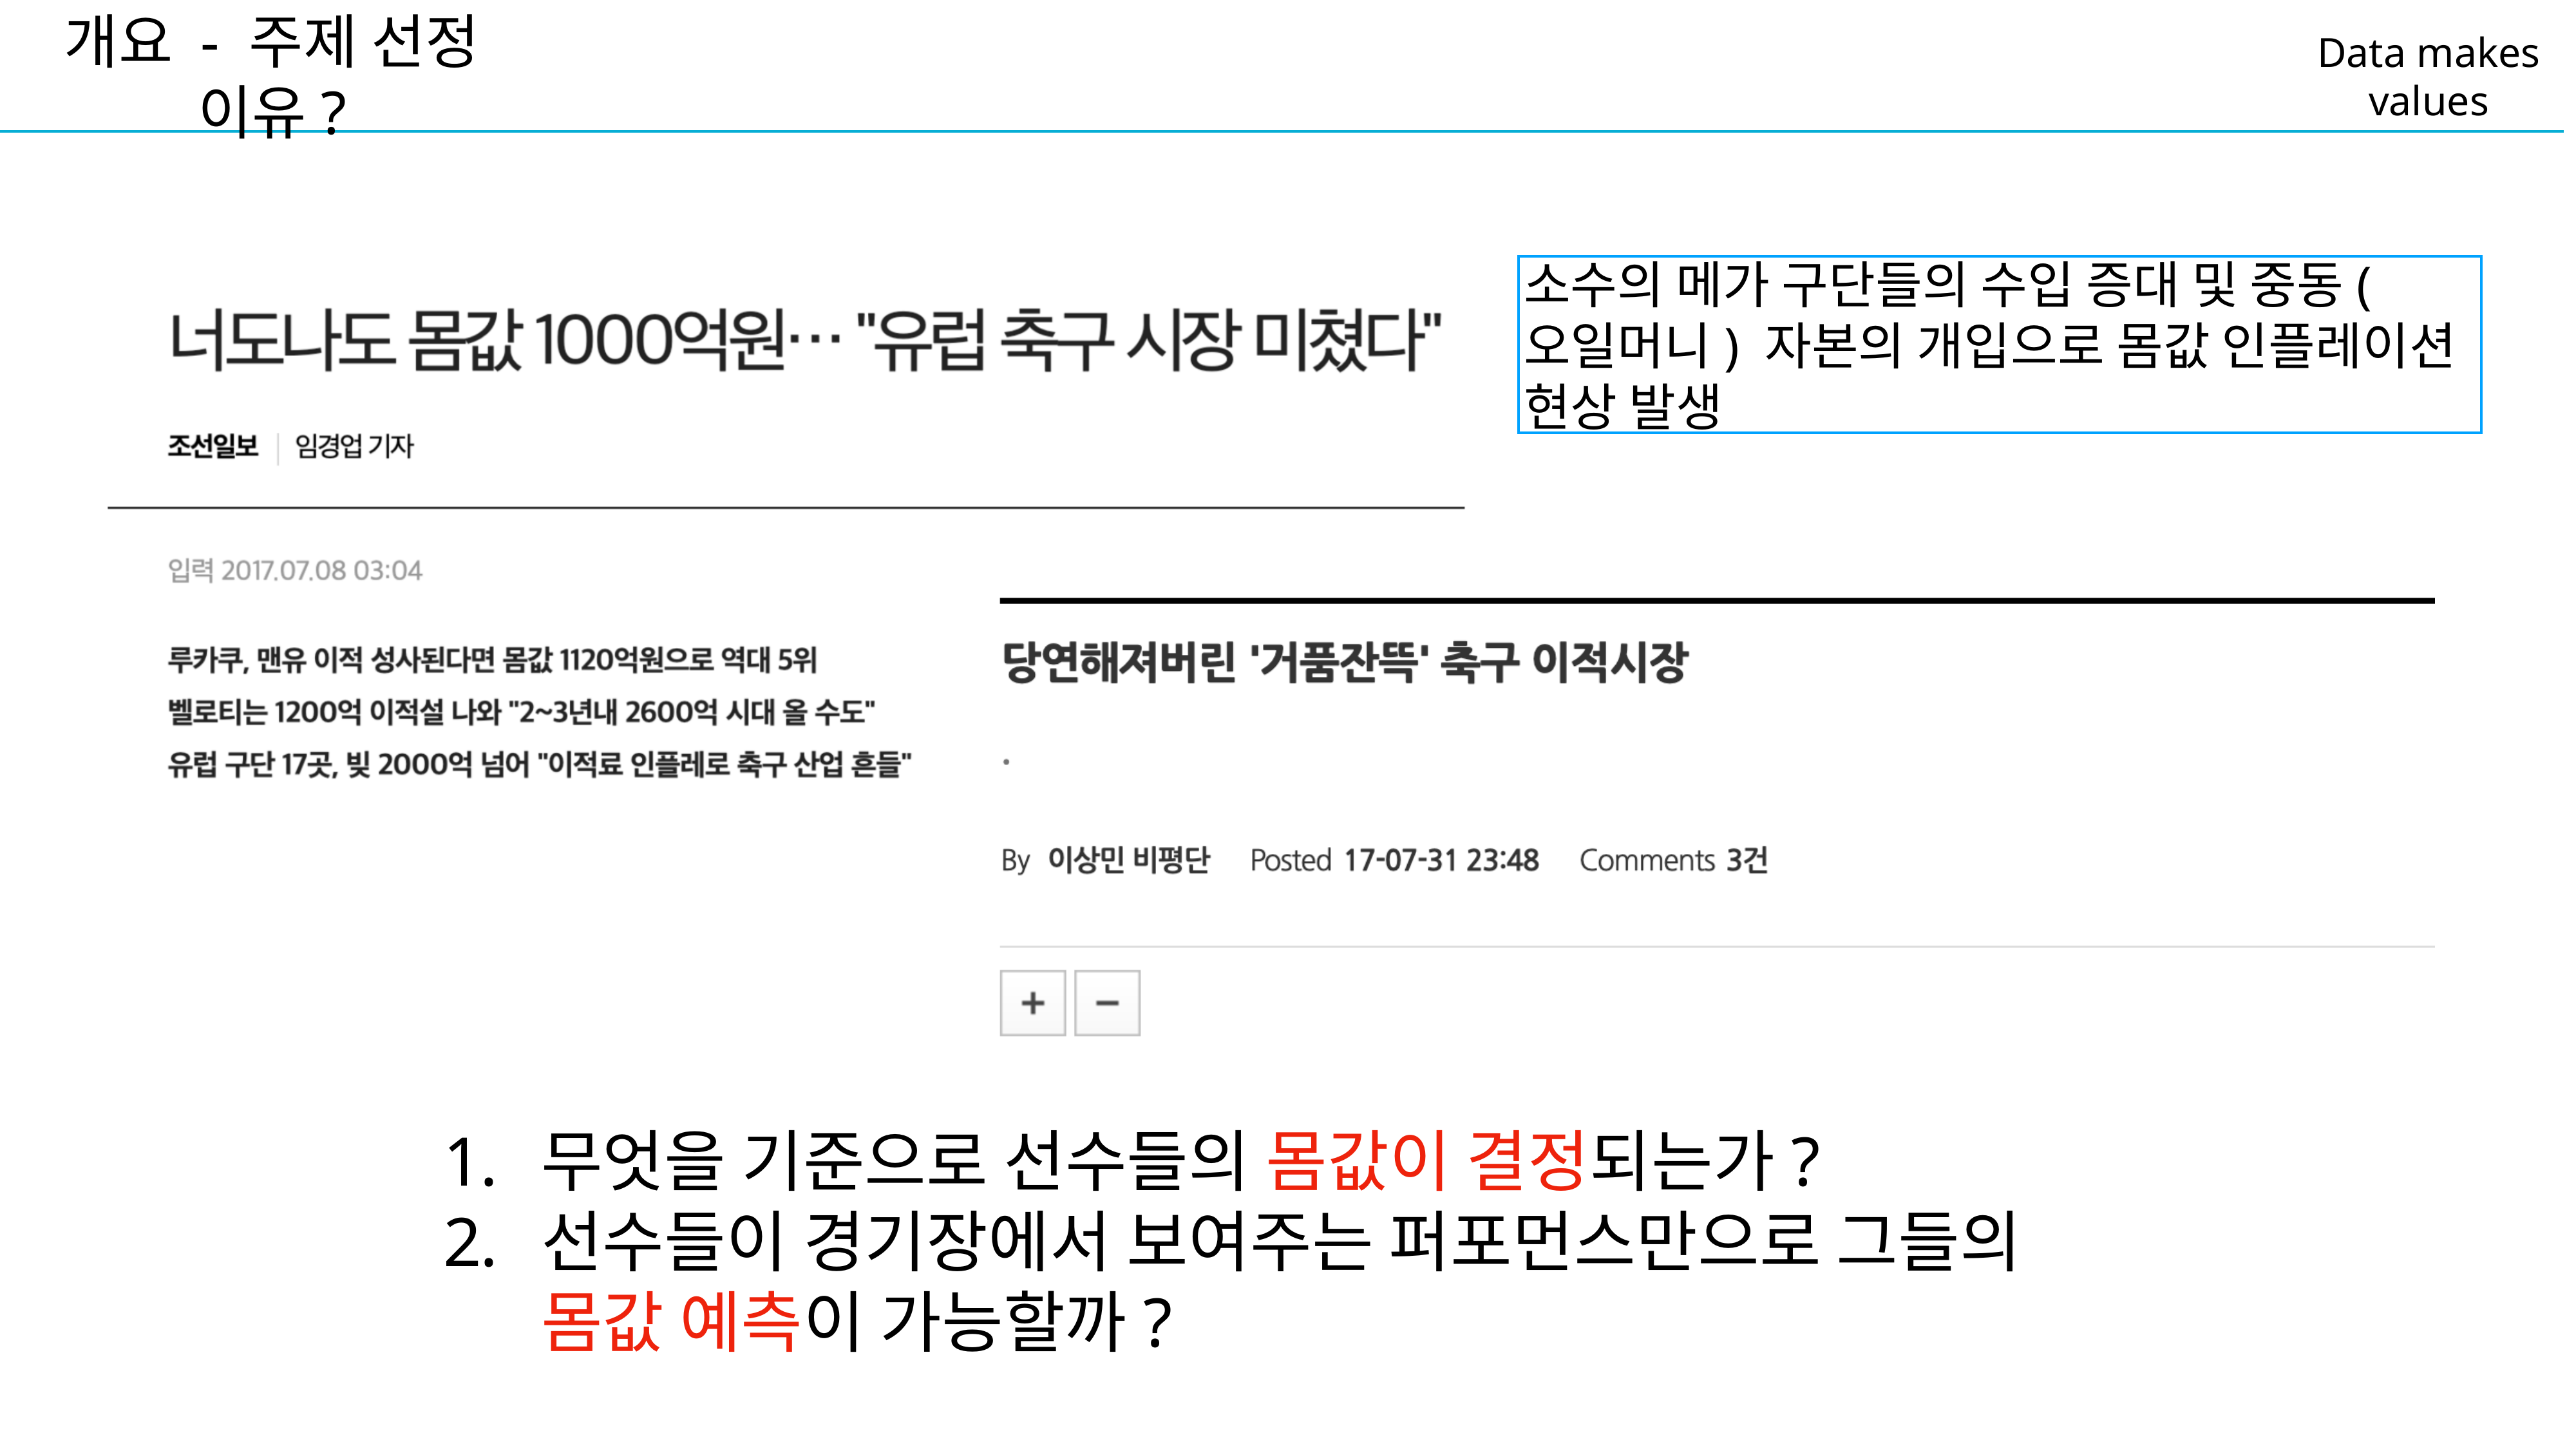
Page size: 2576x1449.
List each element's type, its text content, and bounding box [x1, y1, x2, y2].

picture [95, 249, 2436, 1063]
text_box 무엇을 기준으로 선수들의 몸값이 결정되는가? 선수들이 경기장에서 보여주는 퍼포먼스만으로 그들의 몸값 예측이 가능할까? [437, 1087, 2114, 1392]
text_box Data makes values [2249, 46, 2576, 105]
text_box 소수의 메가 구단들의 수입 증대 및 중동(오일머니) 자본의 개입으로 몸값 인플레이션 현상 발생 [1518, 256, 2481, 433]
text_box 개요 - 주제 선정 이유? [55, 35, 489, 115]
